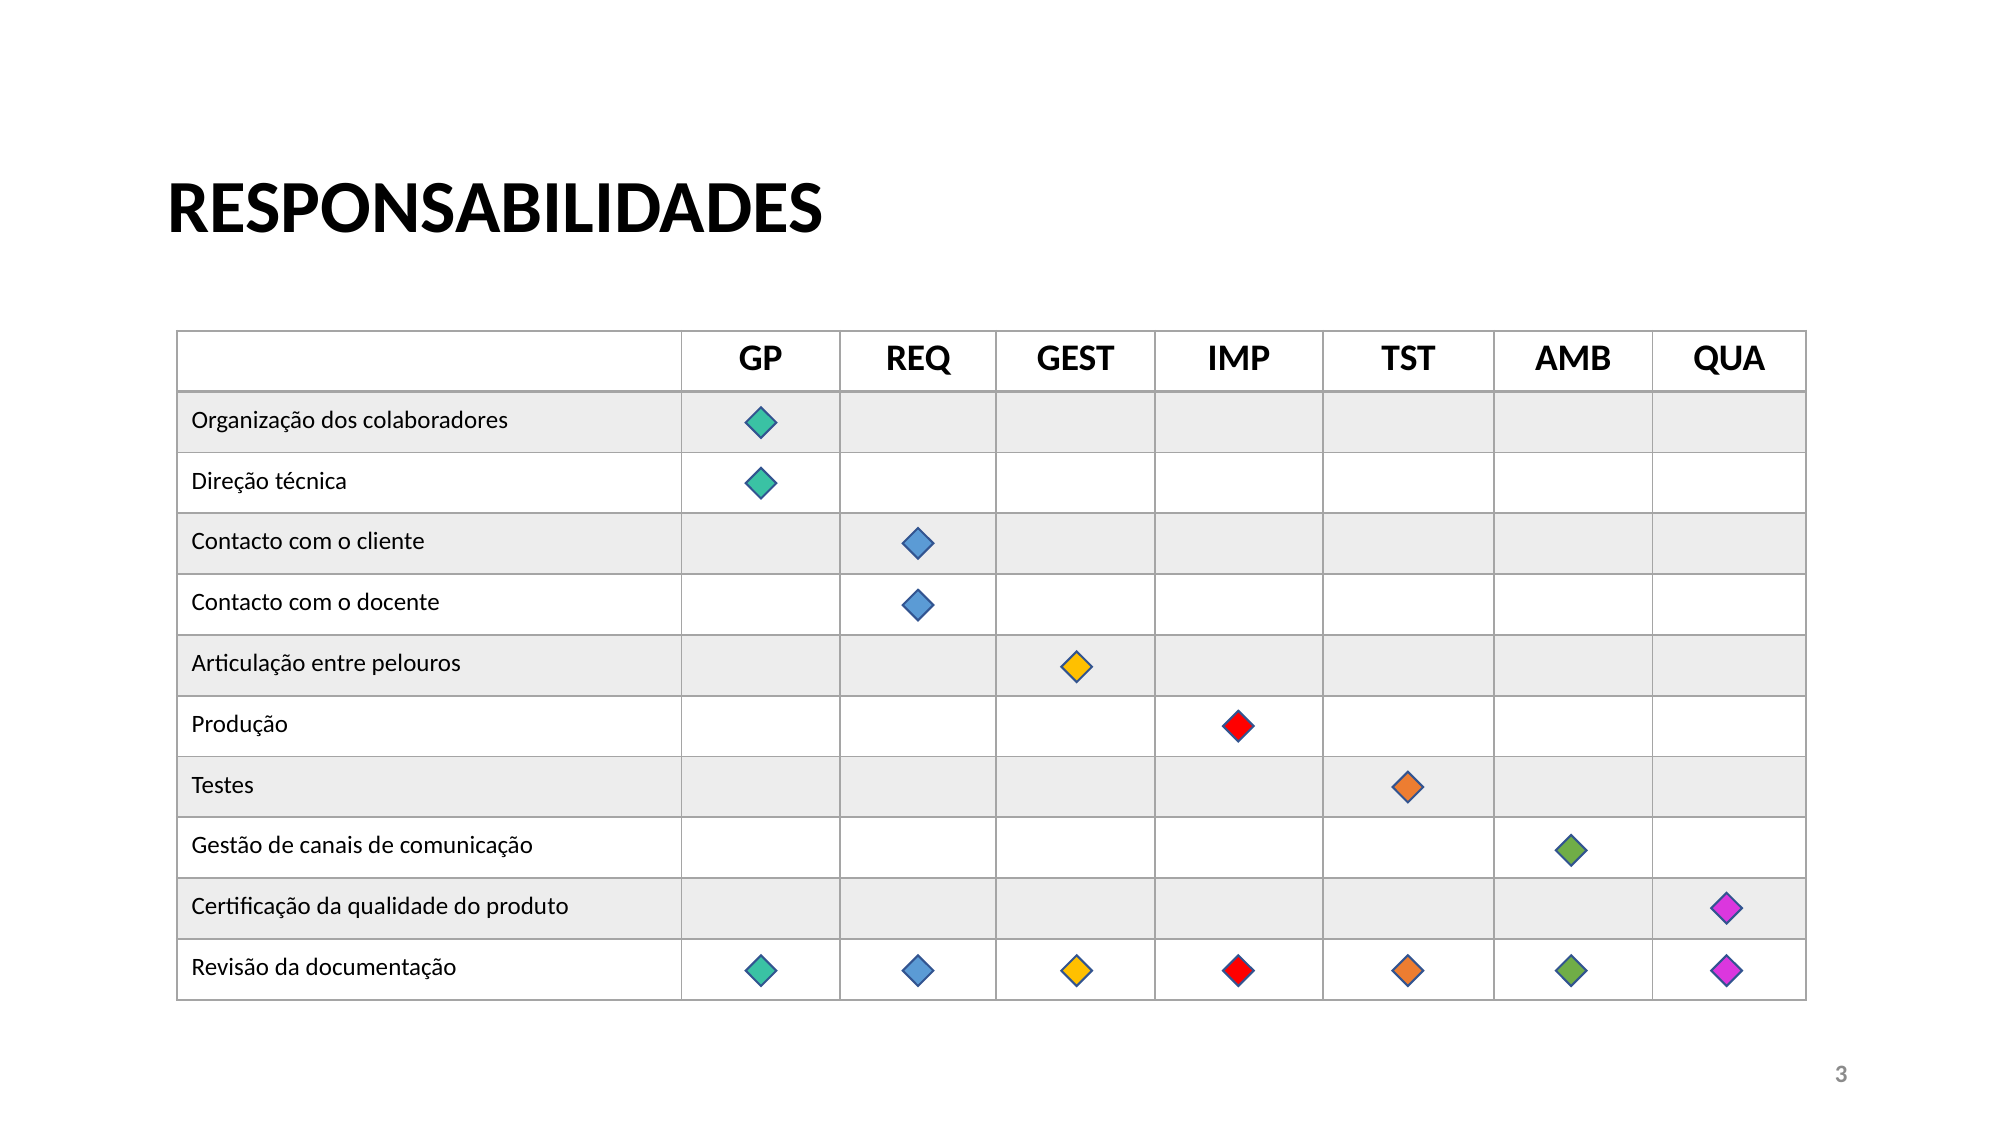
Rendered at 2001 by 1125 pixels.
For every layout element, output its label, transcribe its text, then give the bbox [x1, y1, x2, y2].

text_box [1221, 953, 1256, 988]
table_cell [1324, 453, 1493, 512]
text_box [1059, 953, 1094, 988]
table_cell [1324, 940, 1493, 999]
table_cell [997, 575, 1154, 634]
table_cell [1495, 393, 1652, 452]
table_cell Produção [178, 697, 681, 756]
table_cell [1653, 514, 1805, 573]
table_cell [682, 575, 839, 634]
table_cell [1156, 636, 1322, 695]
table_cell Testes [178, 757, 681, 816]
table_cell [1495, 757, 1652, 816]
table_cell Articulação entre pelouros [178, 636, 681, 695]
table_cell [1156, 940, 1322, 999]
table_cell [1495, 514, 1652, 573]
table_cell [1324, 818, 1493, 877]
text_box [1221, 709, 1256, 743]
table_cell [997, 818, 1154, 877]
text_box [901, 953, 935, 988]
table_cell [1653, 879, 1805, 938]
table_cell [1495, 453, 1652, 512]
table_cell [1156, 818, 1322, 877]
table_cell [841, 514, 995, 573]
table_cell [682, 757, 839, 816]
table_cell [841, 697, 995, 756]
table_cell [1156, 514, 1322, 573]
text_box [1554, 833, 1588, 868]
table_header [178, 332, 681, 390]
table_cell [1324, 514, 1493, 573]
text_box [1709, 953, 1744, 988]
table_cell [1495, 818, 1652, 877]
table_cell [997, 393, 1154, 452]
table_cell [841, 757, 995, 816]
table_cell [1324, 879, 1493, 938]
table_header IMP [1156, 332, 1322, 390]
table_header REQ [841, 332, 995, 390]
table_cell [1156, 757, 1322, 816]
table_cell [1653, 575, 1805, 634]
table_cell [682, 818, 839, 877]
table_cell [997, 636, 1154, 695]
table_cell [1653, 818, 1805, 877]
text_box [1554, 953, 1588, 988]
table_cell [1495, 575, 1652, 634]
table_cell [1156, 575, 1322, 634]
table_header TST [1324, 332, 1493, 390]
table_cell [997, 879, 1154, 938]
text_box [1059, 649, 1094, 684]
table_cell [1653, 697, 1805, 756]
text_box [744, 953, 778, 988]
table_cell [841, 393, 995, 452]
table_cell [1495, 697, 1652, 756]
table_cell [1324, 636, 1493, 695]
table_cell [682, 636, 839, 695]
table_cell [682, 697, 839, 756]
table_cell Organização dos colaboradores [178, 393, 681, 452]
table_cell [841, 879, 995, 938]
table_cell [1653, 636, 1805, 695]
table_cell [997, 697, 1154, 756]
table_cell [1653, 453, 1805, 512]
table_cell [1156, 879, 1322, 938]
table_cell [1653, 393, 1805, 452]
table_cell [1156, 393, 1322, 452]
text_box [1709, 891, 1744, 925]
table_header AMB [1495, 332, 1652, 390]
table_header GP [682, 332, 839, 390]
table_cell [1324, 757, 1493, 816]
table_cell [682, 393, 839, 452]
table_cell [1495, 636, 1652, 695]
table_cell [1495, 940, 1652, 999]
table_cell [1324, 697, 1493, 756]
table_cell [682, 453, 839, 512]
table_cell [682, 879, 839, 938]
table_cell [841, 940, 995, 999]
table_cell [997, 757, 1154, 816]
table_cell [997, 453, 1154, 512]
table_cell Revisão da documentação [178, 940, 681, 999]
table_cell Direção técnica [178, 453, 681, 512]
table_cell Gestão de canais de comunicação [178, 818, 681, 877]
table_cell Certificação da qualidade do produto [178, 879, 681, 938]
text_box [1391, 953, 1425, 988]
text_box [744, 405, 778, 440]
table_cell [1495, 879, 1652, 938]
table_header GEST [997, 332, 1154, 390]
table_cell Contacto com o docente [178, 575, 681, 634]
table_cell [841, 636, 995, 695]
table_cell [841, 818, 995, 877]
text_box [1391, 770, 1425, 804]
table_cell Contacto com o cliente [178, 514, 681, 573]
table_cell [1156, 453, 1322, 512]
text_box [901, 588, 935, 622]
text_box [901, 526, 935, 561]
table_cell [997, 514, 1154, 573]
table_cell [1653, 940, 1805, 999]
text_box RESPONSABILIDADES [152, 149, 945, 255]
table_cell [841, 575, 995, 634]
table_cell [682, 514, 839, 573]
table_cell [997, 940, 1154, 999]
table_header QUA [1653, 332, 1805, 390]
table_cell [841, 453, 995, 512]
table_cell [1156, 697, 1322, 756]
slide_number 3 [1412, 1042, 1863, 1103]
table_cell [1324, 575, 1493, 634]
text_box [744, 466, 778, 500]
table_cell [1653, 757, 1805, 816]
table_cell [682, 940, 839, 999]
table_cell [1324, 393, 1493, 452]
